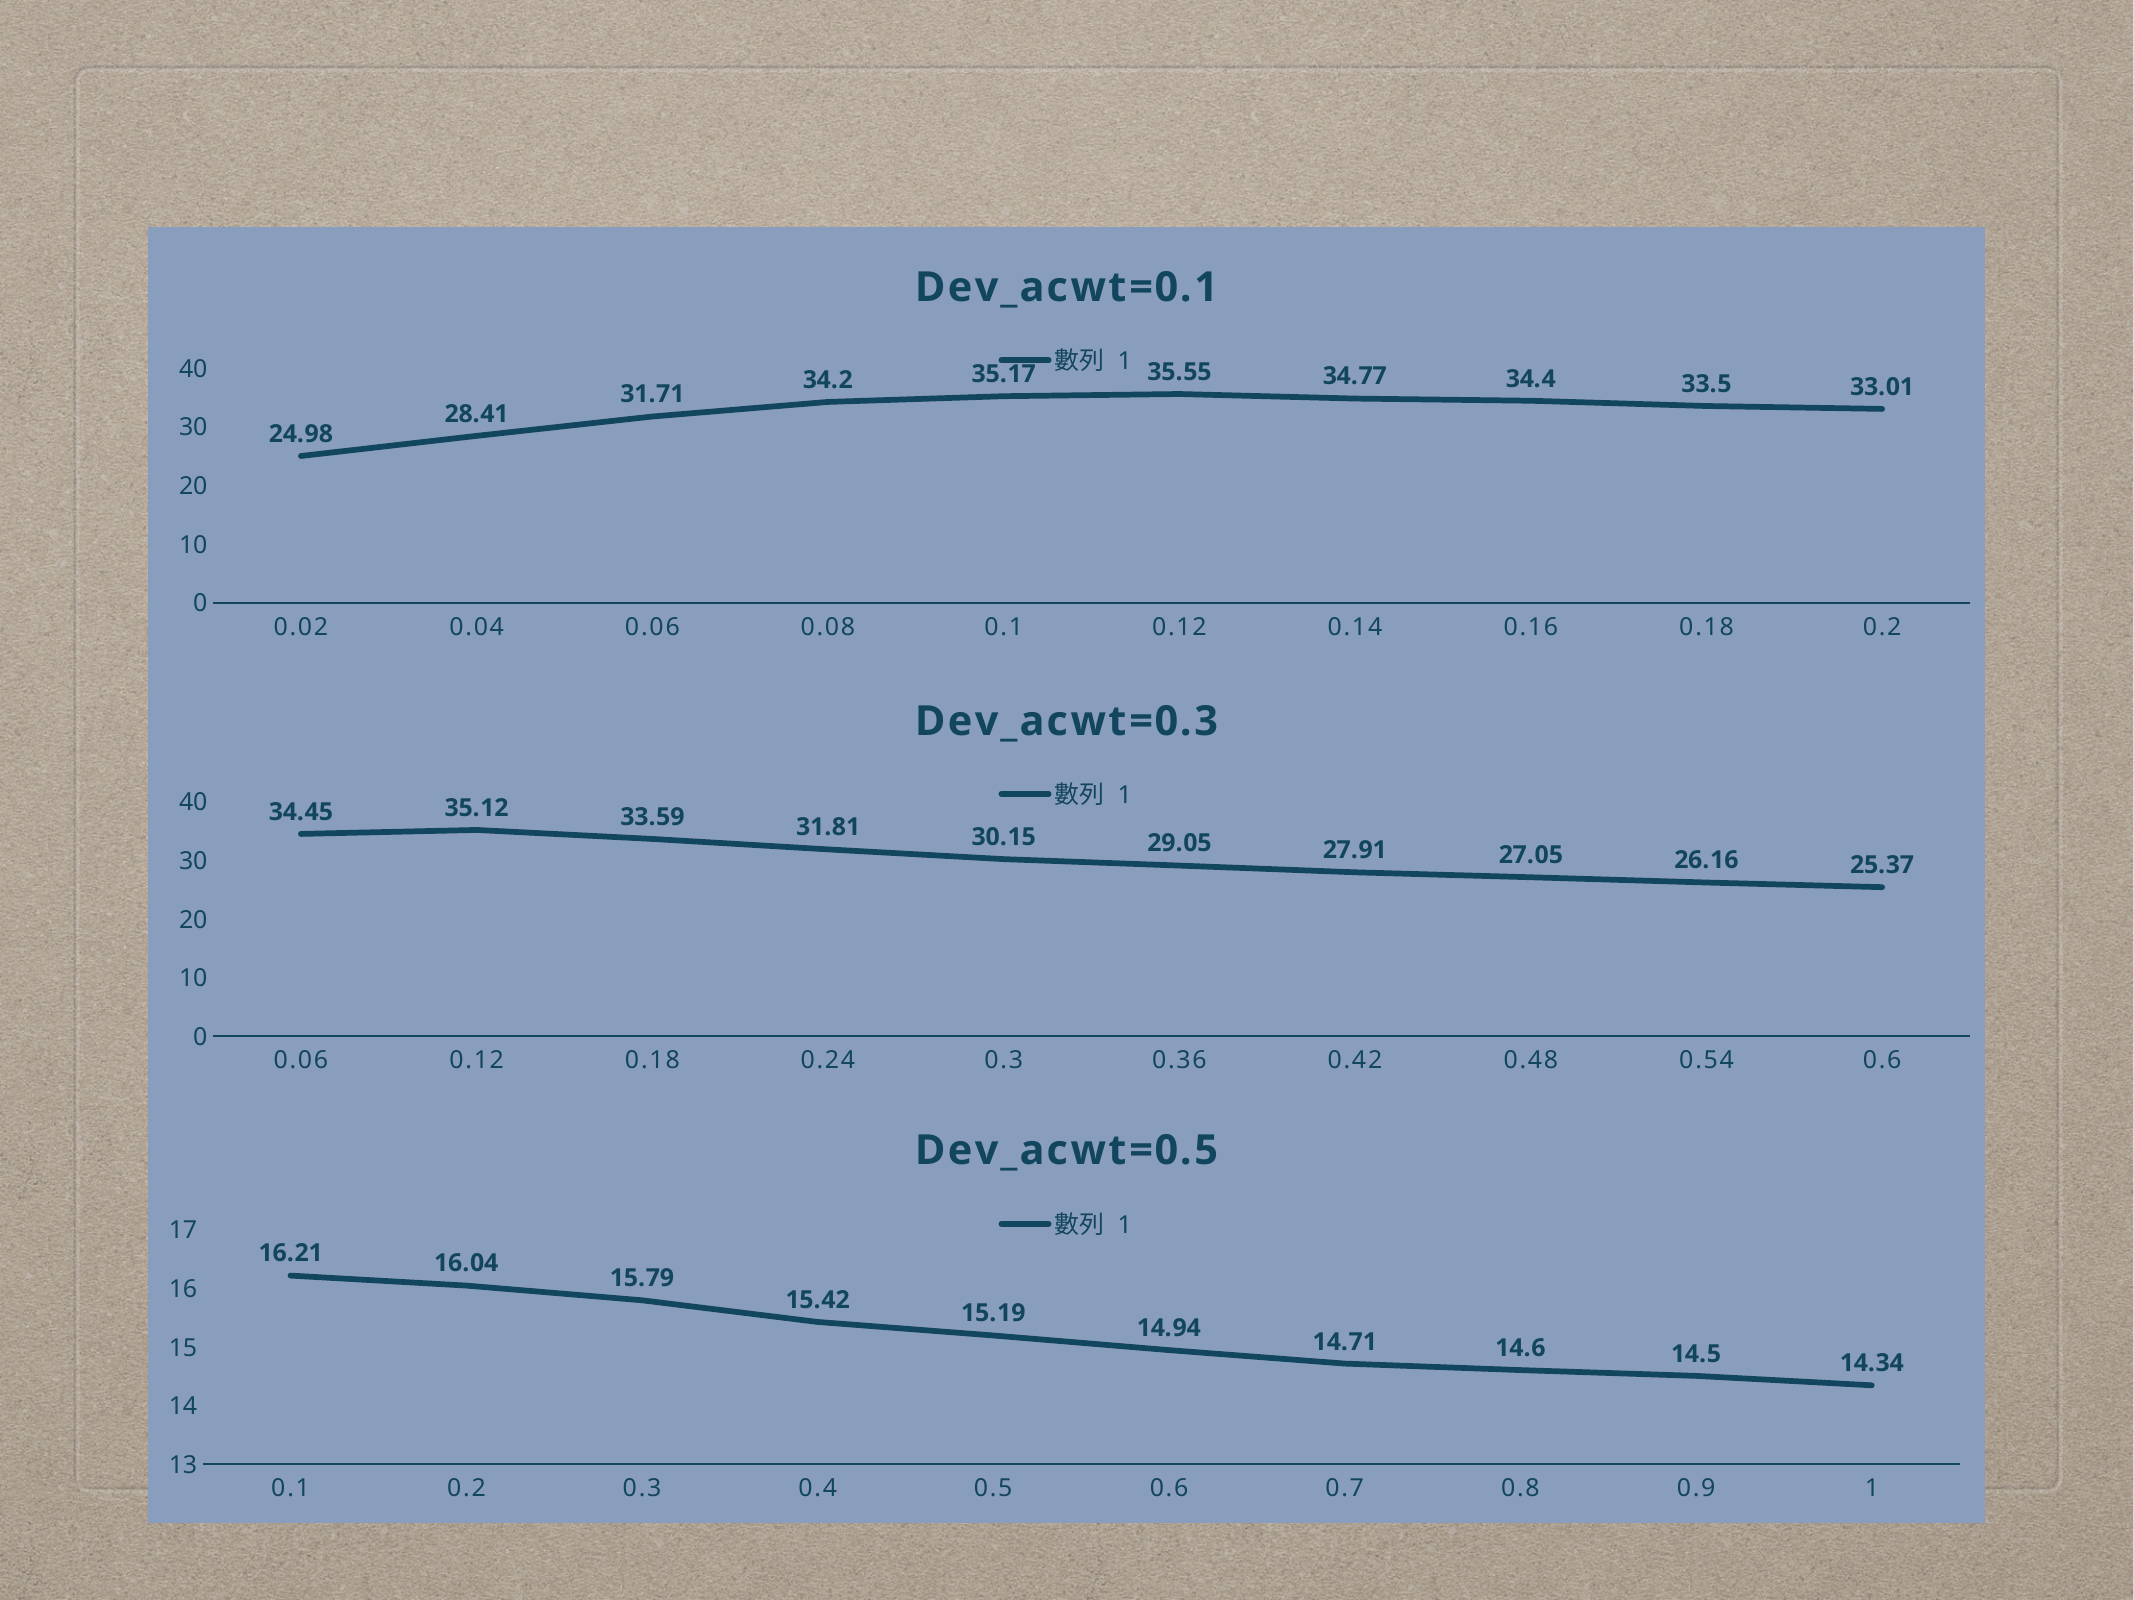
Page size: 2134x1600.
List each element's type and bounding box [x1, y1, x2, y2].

chart [147, 226, 1986, 1524]
picture [0, 0, 2134, 1600]
title [149, 1524, 1984, 1529]
